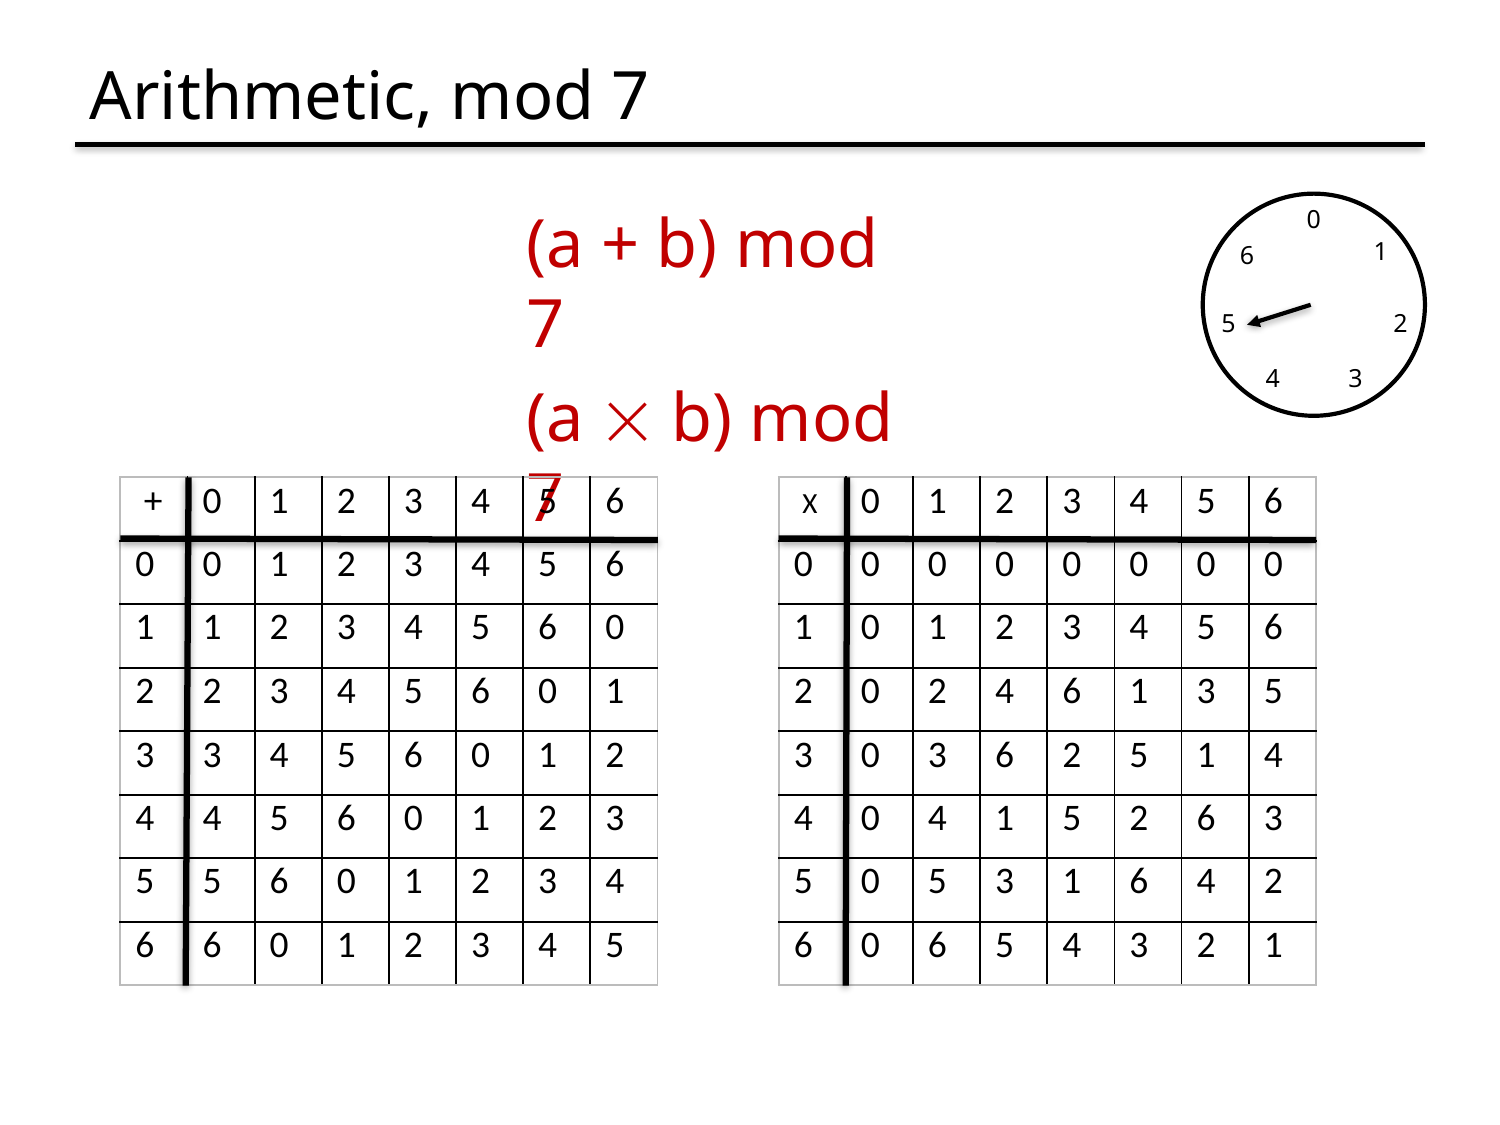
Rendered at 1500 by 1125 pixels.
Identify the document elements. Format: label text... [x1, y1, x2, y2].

table_header 6 [591, 478, 657, 535]
table_cell 1 [524, 732, 589, 794]
table_cell 1 [457, 796, 522, 857]
table_cell 6 [914, 923, 979, 984]
table_header 1 [914, 478, 979, 534]
table_cell 5 [256, 796, 321, 857]
table_header 4 [1115, 478, 1181, 535]
table_cell 2 [256, 605, 321, 667]
table_cell 2 [390, 923, 455, 984]
table_cell 0 [1182, 551, 1248, 603]
table_cell 3 [323, 605, 388, 667]
table_cell 5 [1048, 796, 1114, 857]
table_cell 1 [1115, 669, 1181, 730]
list (a + b) mod 7 (a  b) mod 7 [511, 193, 935, 419]
table_cell 5 [195, 859, 254, 921]
table_header 2 [323, 478, 388, 534]
table_cell 0 [854, 923, 912, 984]
table_cell 0 [1115, 550, 1181, 603]
table_cell 6 [194, 923, 254, 984]
table_header 4 [457, 478, 522, 535]
table_cell 2 [1115, 796, 1181, 857]
table_cell 6 [323, 796, 388, 857]
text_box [185, 477, 189, 986]
table_cell 5 [524, 551, 589, 603]
table_cell 4 [981, 669, 1046, 730]
table_cell 5 [323, 732, 388, 794]
table_cell 0 [457, 732, 522, 794]
table_cell 4 [323, 669, 388, 730]
table_cell 5 [457, 605, 522, 667]
table_cell 4 [591, 859, 657, 921]
table_cell 0 [121, 549, 179, 603]
table_cell 3 [256, 669, 321, 730]
table_cell 1 [390, 859, 455, 921]
table_cell 0 [780, 549, 838, 603]
title Arithmetic, mod 7 [75, 45, 1425, 145]
table_header 5 [1182, 478, 1248, 535]
table_cell 5 [914, 859, 979, 921]
table_cell 0 [591, 605, 657, 667]
table_cell 4 [1182, 859, 1248, 921]
table_cell 0 [854, 732, 912, 794]
table_cell 6 [121, 923, 177, 984]
table_cell 1 [780, 605, 838, 667]
table_cell 3 [914, 732, 979, 794]
table_cell 0 [855, 669, 912, 730]
table_cell 5 [591, 923, 657, 984]
table_cell 2 [121, 669, 178, 730]
table_cell 1 [914, 605, 979, 667]
table_cell 4 [121, 796, 178, 857]
table_header 2 [981, 478, 1046, 534]
table_cell 5 [390, 669, 455, 730]
table_cell 0 [855, 605, 912, 667]
table_cell 0 [854, 796, 912, 857]
table_cell 6 [981, 732, 1046, 794]
table_cell 5 [1182, 605, 1248, 667]
table_cell 4 [1115, 605, 1181, 667]
table_cell 6 [1182, 796, 1248, 857]
table_cell 3 [780, 732, 838, 794]
table_cell 0 [524, 669, 589, 730]
table_header 3 [1048, 478, 1114, 534]
table_header 0 [195, 478, 254, 534]
table_cell 5 [1115, 732, 1181, 794]
table_cell 3 [524, 859, 589, 921]
table_cell 3 [1182, 669, 1248, 730]
table_cell 3 [1115, 923, 1181, 984]
table_cell 2 [914, 669, 979, 730]
table_cell 1 [981, 796, 1046, 857]
table_cell 6 [457, 669, 522, 730]
table_cell 0 [390, 796, 455, 857]
table_header 1 [256, 478, 321, 534]
table_cell 0 [256, 923, 321, 984]
table_cell 4 [256, 732, 321, 794]
table_cell 3 [1250, 796, 1315, 857]
table_cell 6 [1115, 859, 1181, 921]
table_cell 1 [256, 550, 321, 603]
table_cell 4 [1048, 923, 1114, 984]
table_cell 3 [981, 859, 1046, 921]
table_cell 5 [981, 923, 1046, 984]
table_cell 0 [1250, 550, 1315, 603]
table_cell 1 [323, 923, 388, 984]
table_cell 2 [323, 550, 388, 603]
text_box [1202, 193, 1426, 417]
table_cell 4 [195, 796, 254, 857]
table_header 3 [390, 478, 455, 534]
table_cell 4 [914, 796, 979, 857]
table_cell 2 [1250, 859, 1315, 921]
table_cell 1 [1048, 859, 1114, 921]
table_cell 0 [1048, 550, 1114, 603]
table_cell 4 [1250, 732, 1315, 794]
table_cell 0 [981, 550, 1046, 603]
table_cell 2 [524, 796, 589, 857]
table_cell 2 [981, 605, 1046, 667]
table_cell 6 [390, 732, 455, 794]
table_cell 1 [1182, 732, 1248, 794]
table_header 5 [524, 478, 589, 535]
table_cell 4 [524, 923, 589, 984]
table_cell 4 [457, 550, 522, 603]
table_cell 2 [196, 669, 254, 730]
table_cell 2 [457, 859, 522, 921]
table_cell 1 [121, 605, 179, 667]
table_cell 4 [390, 605, 455, 667]
table_cell 6 [1250, 605, 1315, 667]
table_cell 0 [914, 550, 979, 603]
table_cell 3 [390, 550, 455, 603]
table_cell 6 [780, 923, 837, 984]
table_cell 0 [855, 550, 912, 603]
table_cell 3 [457, 923, 522, 984]
table_header 6 [1250, 478, 1315, 535]
table_header 0 [853, 478, 912, 534]
table_cell 1 [196, 605, 254, 667]
table_header X [780, 478, 840, 534]
table_cell 6 [591, 550, 657, 603]
table_cell 0 [854, 859, 912, 921]
table_cell 2 [1048, 732, 1114, 794]
table_cell 3 [195, 732, 254, 794]
table_cell 2 [780, 669, 838, 730]
table_cell 4 [780, 796, 838, 857]
table_cell 6 [524, 605, 589, 667]
table_cell 3 [1048, 605, 1114, 667]
table_cell 2 [591, 732, 657, 794]
table_cell 0 [323, 859, 388, 921]
table_cell 0 [196, 550, 254, 603]
table_cell 1 [1250, 923, 1315, 984]
table_cell 6 [1048, 669, 1114, 730]
table_cell 3 [591, 796, 657, 857]
table_cell 6 [256, 859, 321, 921]
table_cell 3 [121, 732, 178, 794]
table_header + [121, 478, 181, 534]
table_cell 2 [1182, 923, 1248, 984]
table_cell 5 [780, 859, 837, 921]
table_cell 1 [591, 669, 657, 730]
table_cell 5 [121, 859, 178, 921]
table_cell 5 [1250, 669, 1315, 730]
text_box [1246, 304, 1311, 326]
